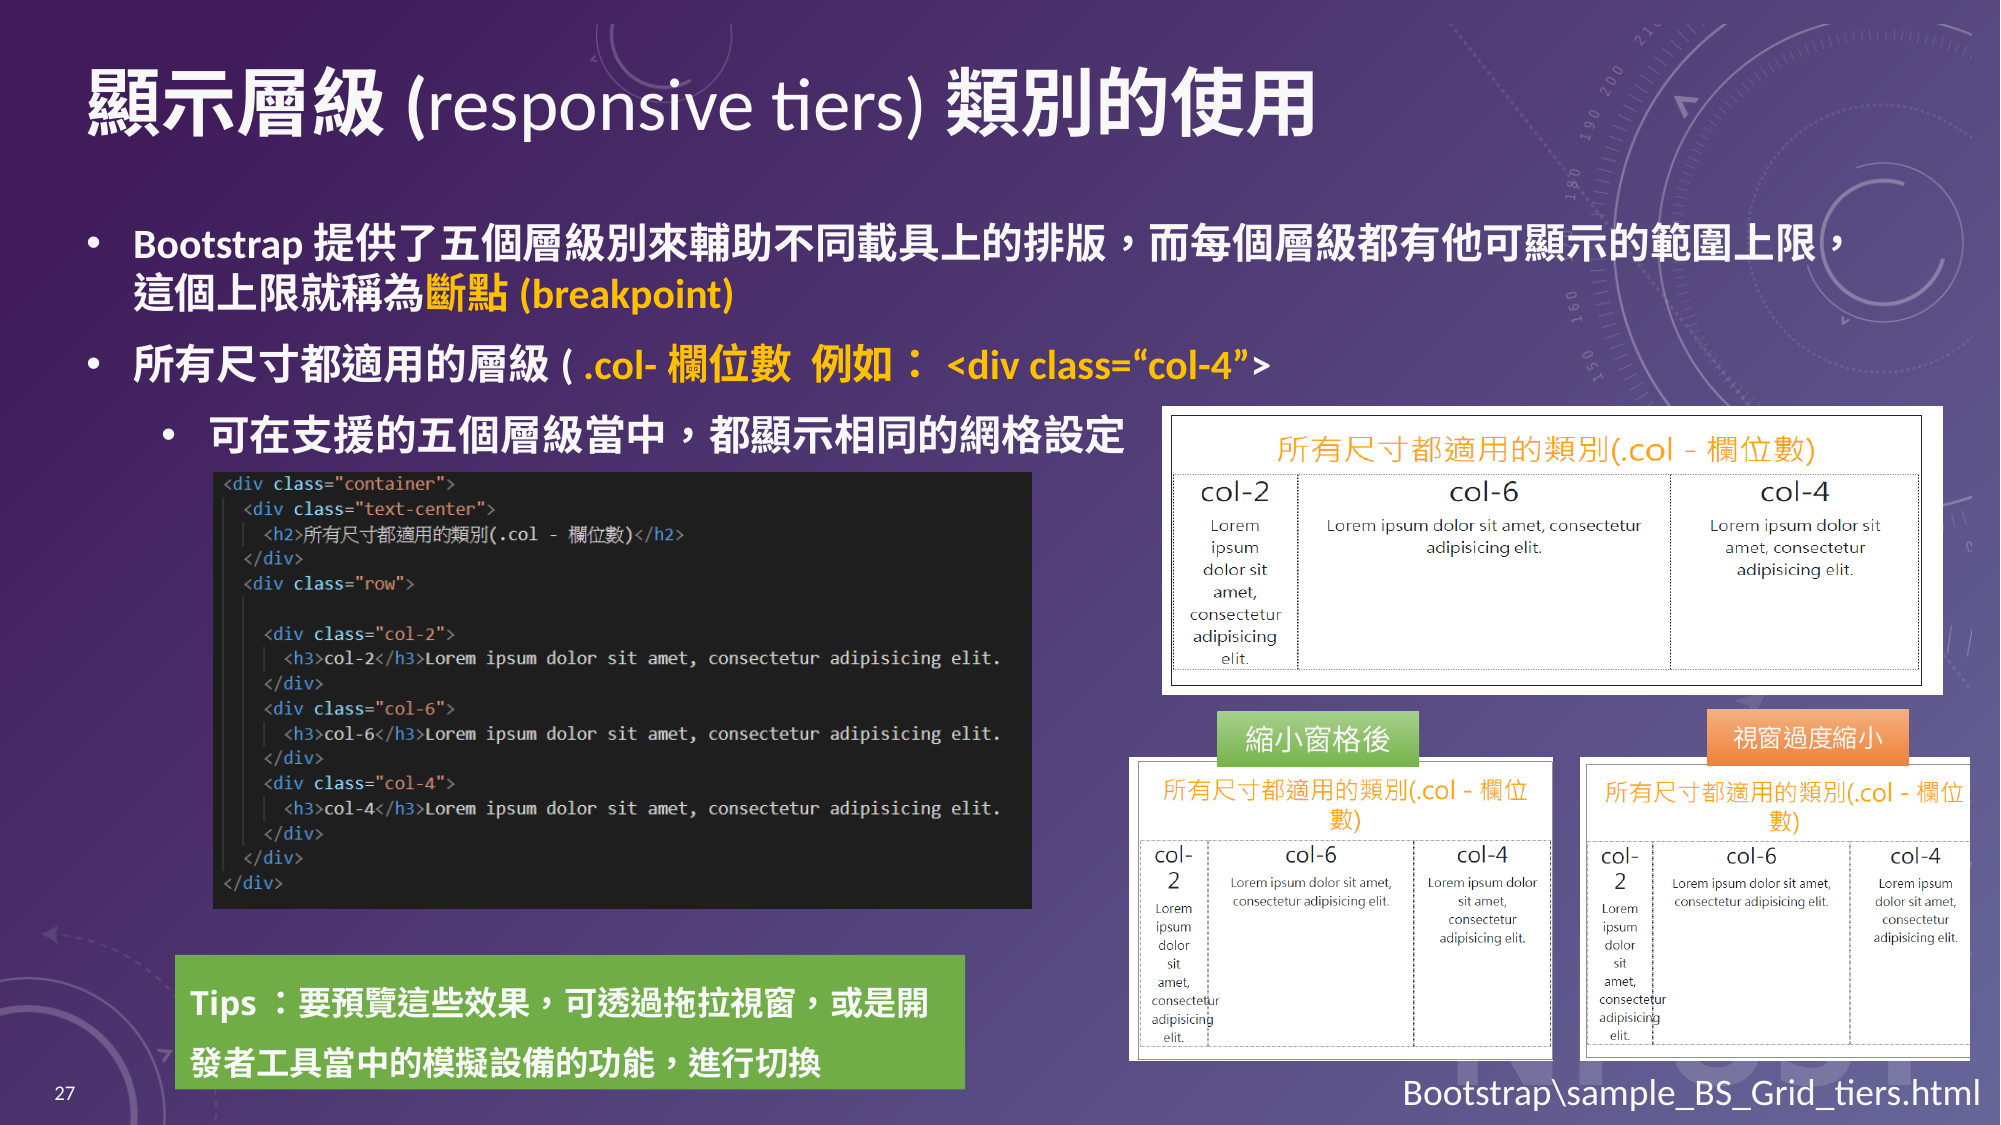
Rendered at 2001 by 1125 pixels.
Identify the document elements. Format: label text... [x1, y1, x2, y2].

list Bootstrap提供了五個層級別來輔助不同載具上的排版，而每個層級都有他可顯示的範圍上限，這個上限就稱為斷點(breakpoint) 所有尺寸都適用的層級( .col-欄位數 例如：<div class=“col-4”> 可在支援的五個層級當中，都顯示相同的網格設定 [71, 209, 1909, 1034]
picture [0, 24, 1972, 1125]
text_box Bootstrap\sample_BS_Grid_tiers.html [1387, 1060, 1997, 1121]
text_box 縮小窗格後 [1217, 711, 1420, 757]
picture [213, 472, 1032, 909]
text_box 視窗過度縮小 [1707, 709, 1909, 756]
title 顯示層級(responsive tiers)類別的使用 [71, 24, 1909, 177]
slide_number 27 [0, 1060, 91, 1123]
text_box Tips：要預覽這些效果，可透過拖拉視窗，或是開發者工具當中的模擬設備的功能，進行切換 [175, 954, 966, 1090]
